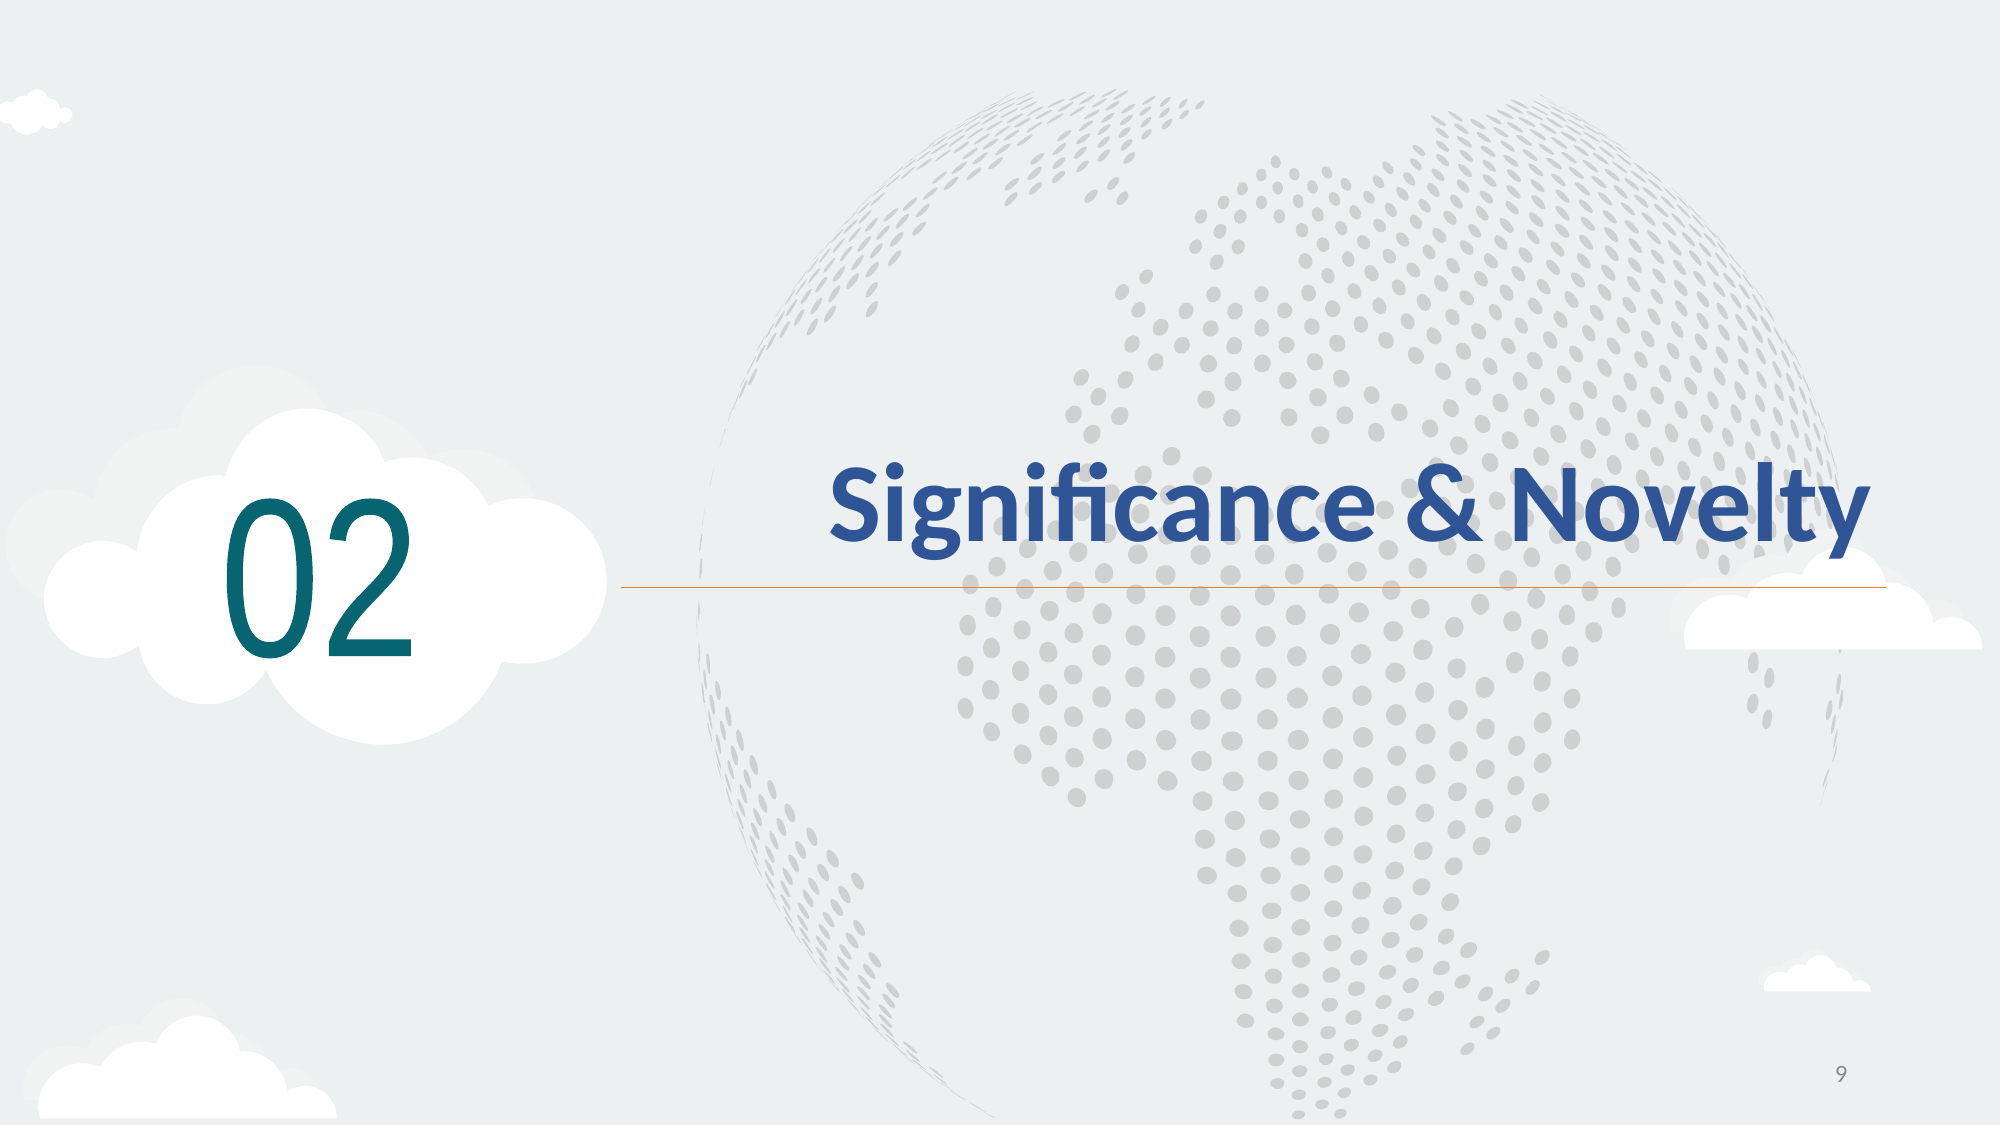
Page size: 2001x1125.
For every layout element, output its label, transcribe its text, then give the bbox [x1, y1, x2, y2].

slide_number 8 [1412, 1042, 1863, 1103]
title Significance & Novelty [580, 357, 1888, 574]
